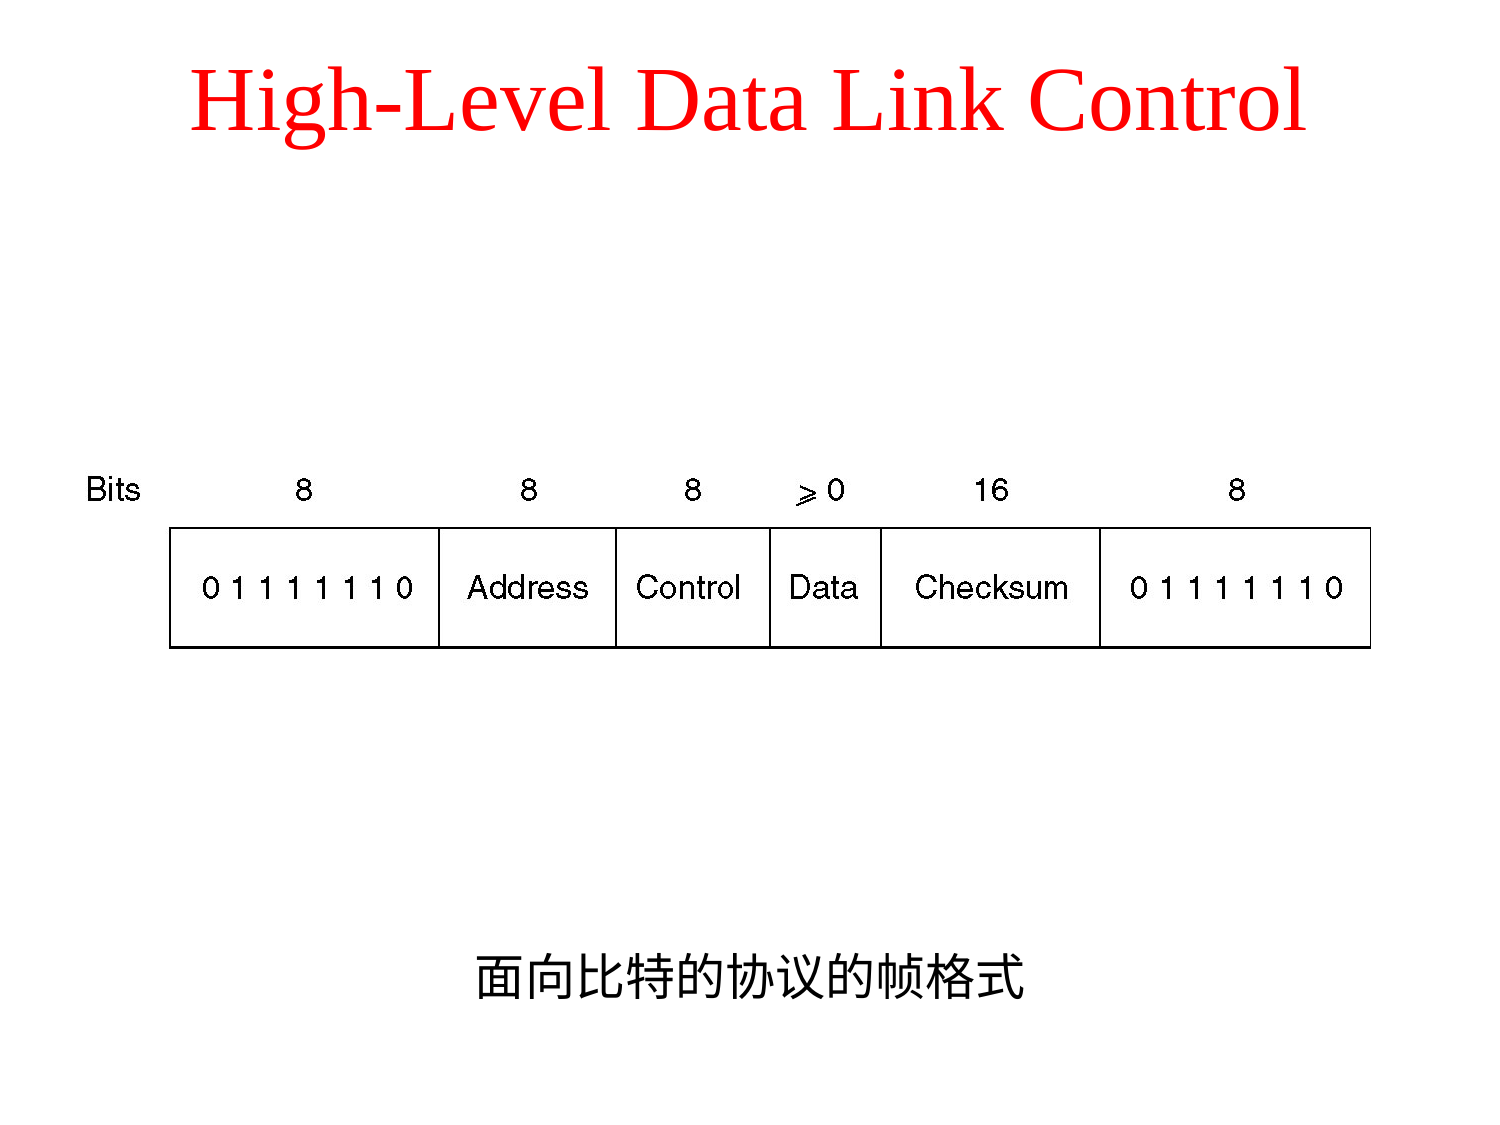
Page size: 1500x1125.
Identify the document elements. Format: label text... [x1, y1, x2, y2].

list 面向比特的协议的帧格式 [0, 937, 1500, 1076]
picture [85, 470, 1371, 649]
title High-Level Data Link Control [0, 0, 1500, 188]
